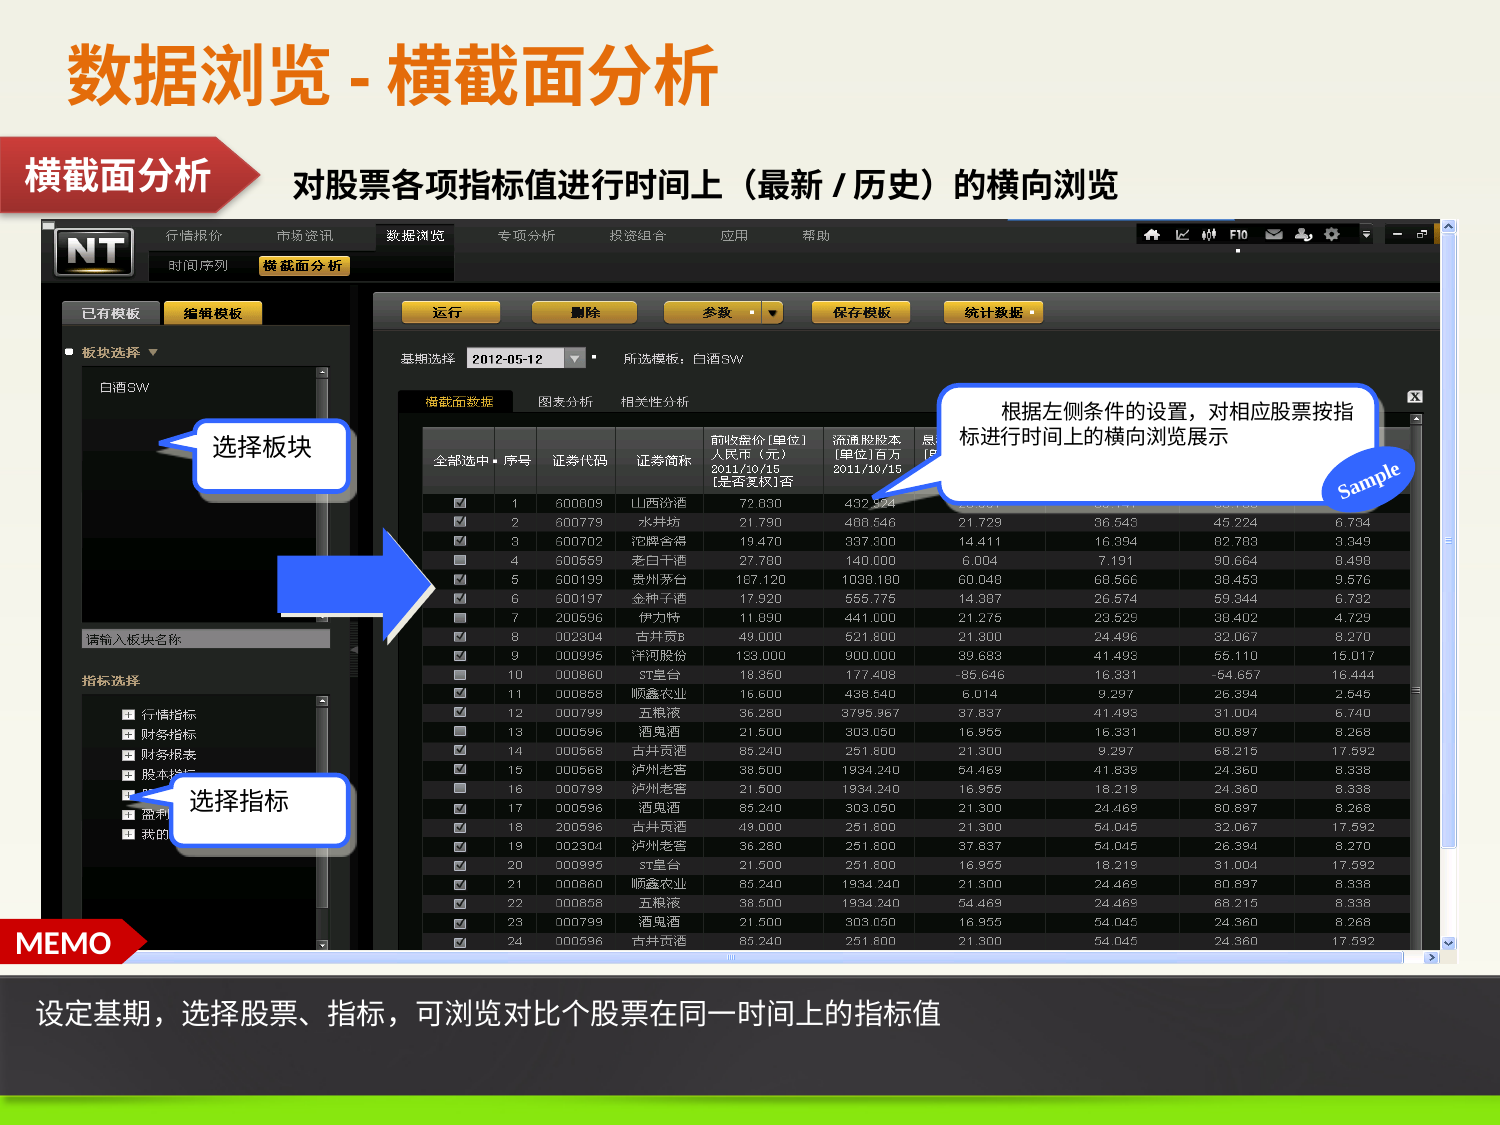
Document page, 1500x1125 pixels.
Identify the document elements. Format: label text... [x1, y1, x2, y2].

text_box MEMO [0, 918, 35, 965]
text_box 设定基期，选择股票、指标，可浏览对比个股票在同一时间上的指标值 [20, 987, 1500, 1038]
text_box 数据浏览-横截面分析 [51, 26, 880, 121]
text_box 横截面分析 [0, 136, 261, 214]
picture [0, 0, 1500, 1125]
text_box 对股票各项指标值进行时间上（最新/历史）的横向浏览 [277, 124, 1491, 244]
